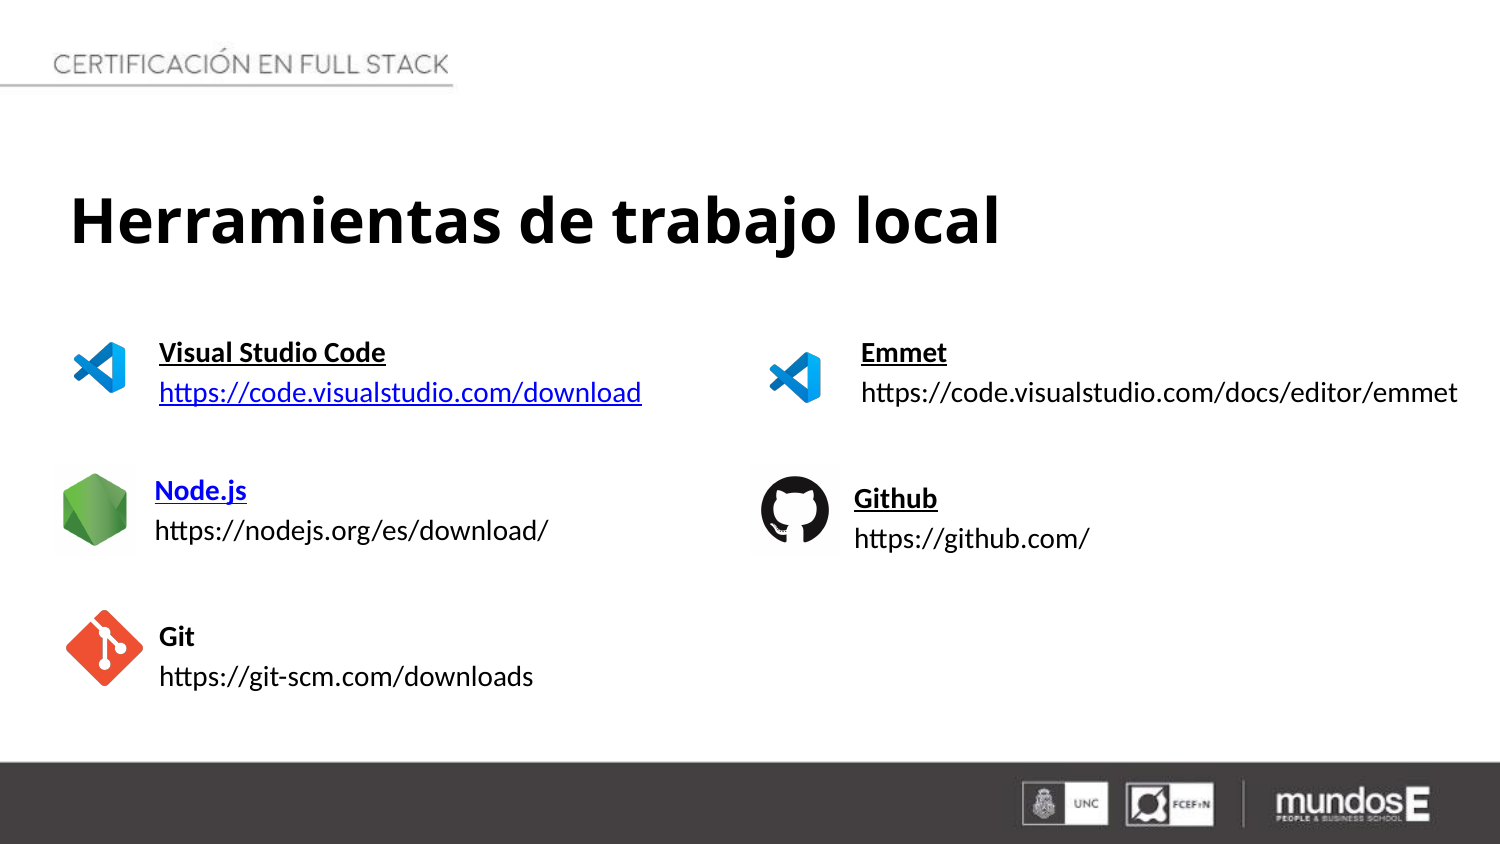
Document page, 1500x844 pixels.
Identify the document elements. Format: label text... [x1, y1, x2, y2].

picture [0, 0, 1500, 844]
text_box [54, 312, 748, 423]
text_box Herramientas de trabajo local [54, 173, 1192, 312]
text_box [749, 312, 1500, 423]
text_box Git https://git-scm.com/downloads [144, 597, 637, 700]
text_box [54, 458, 748, 561]
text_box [749, 458, 1332, 561]
